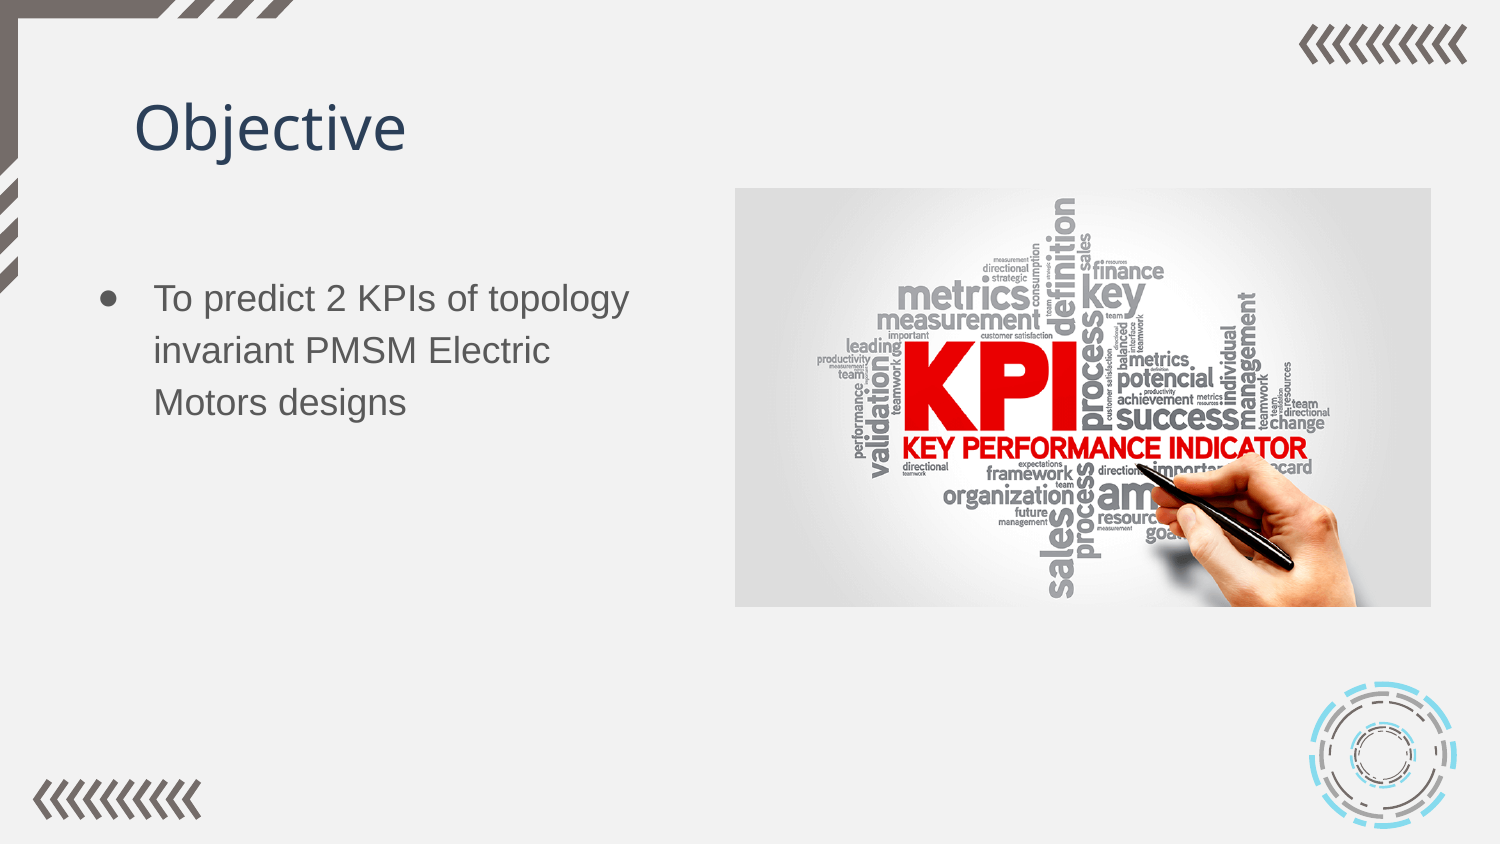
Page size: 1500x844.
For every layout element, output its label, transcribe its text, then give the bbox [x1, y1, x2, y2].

title Objective [118, 72, 1382, 167]
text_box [1308, 681, 1457, 830]
text_box To predict 2 KPIs of topology invariant PMSM Electric Motors designs [63, 252, 691, 438]
picture [734, 188, 1432, 607]
